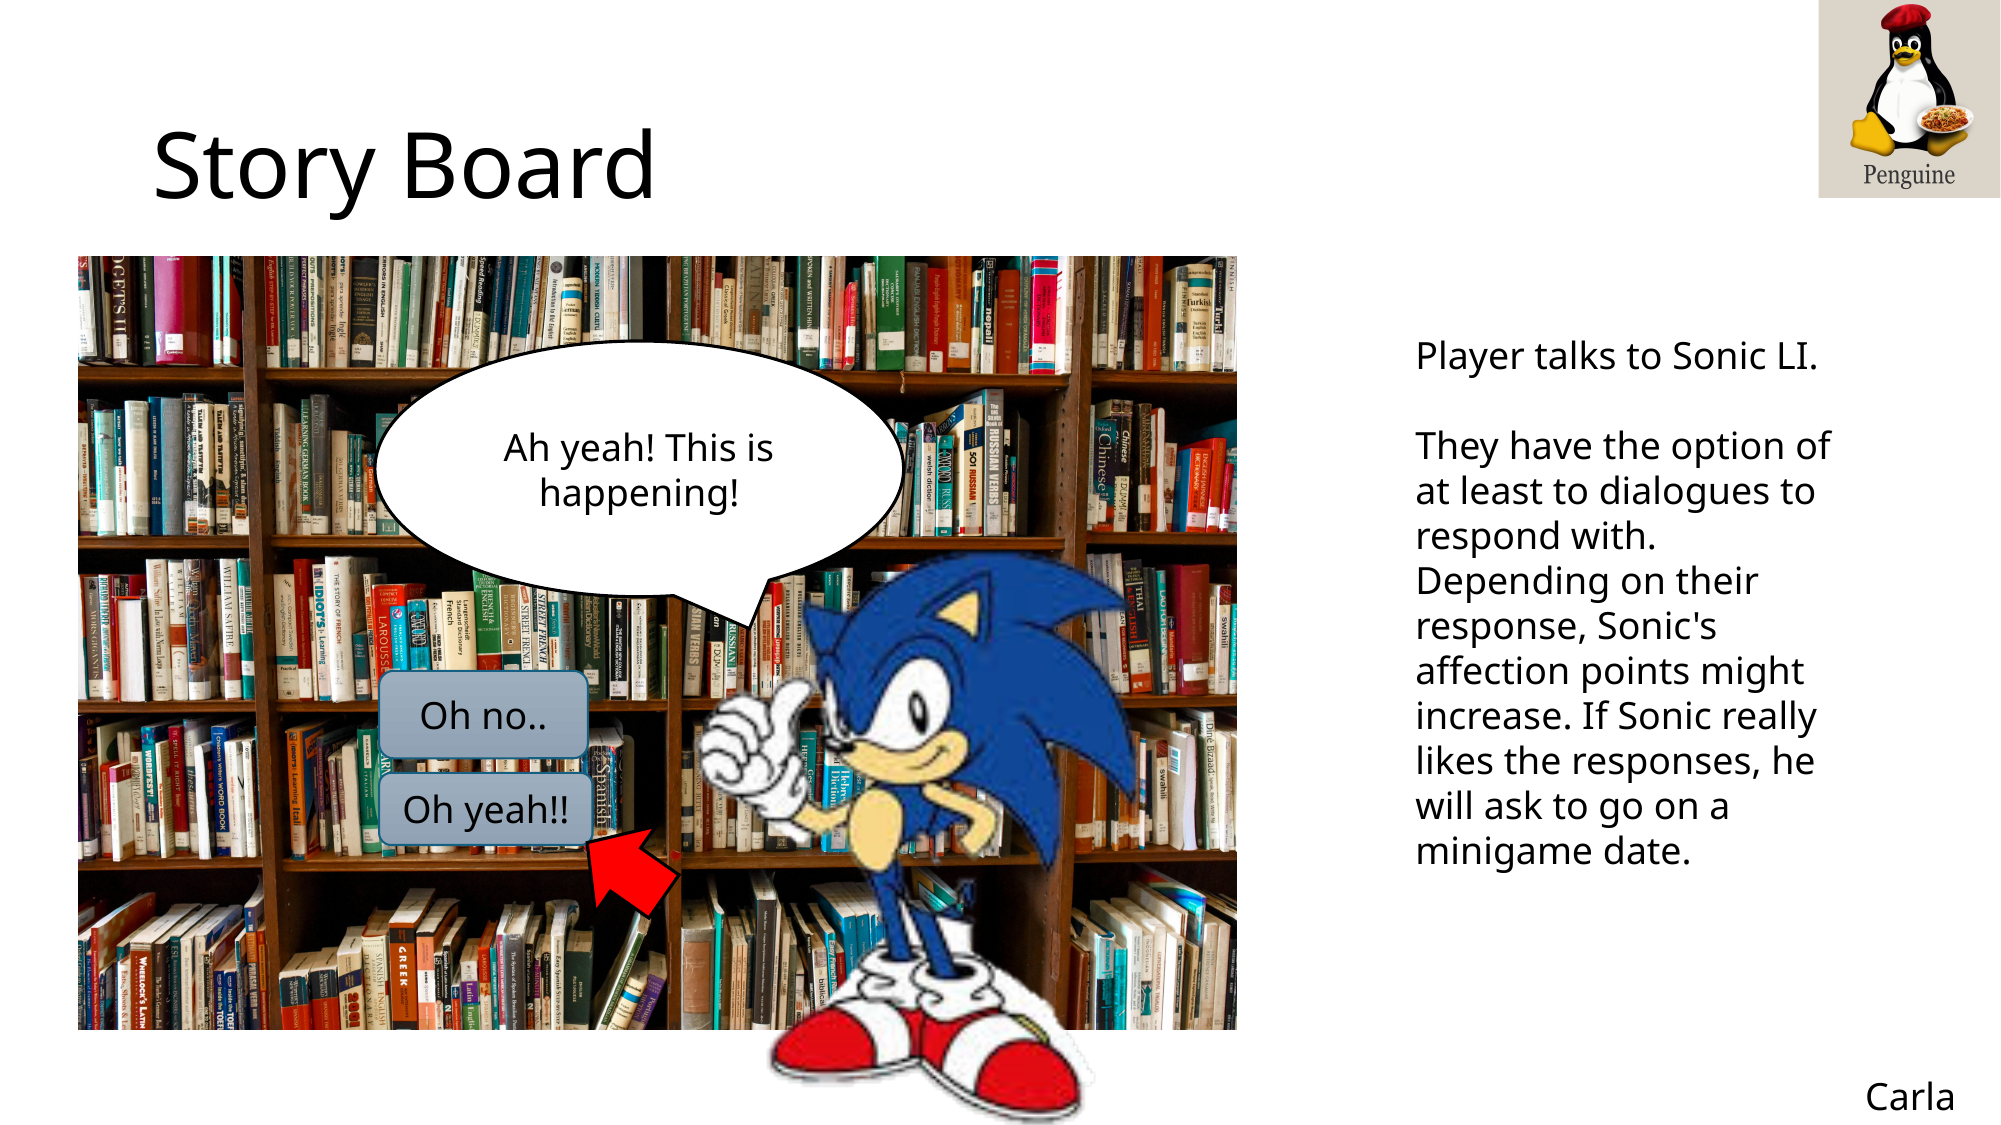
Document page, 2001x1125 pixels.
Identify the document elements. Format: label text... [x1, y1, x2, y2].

picture [77, 255, 1306, 1125]
text_box Carla [1850, 1064, 2000, 1125]
picture [1818, 0, 2001, 198]
text_box Player talks to Sonic LI. They have the option of at least to dialogues to respond with. Depending on their response, Sonic's affection points might increase. If Sonic really likes the responses, he will ask to go on a minigame date. [1400, 324, 1851, 880]
title Story Board [137, 59, 1863, 278]
